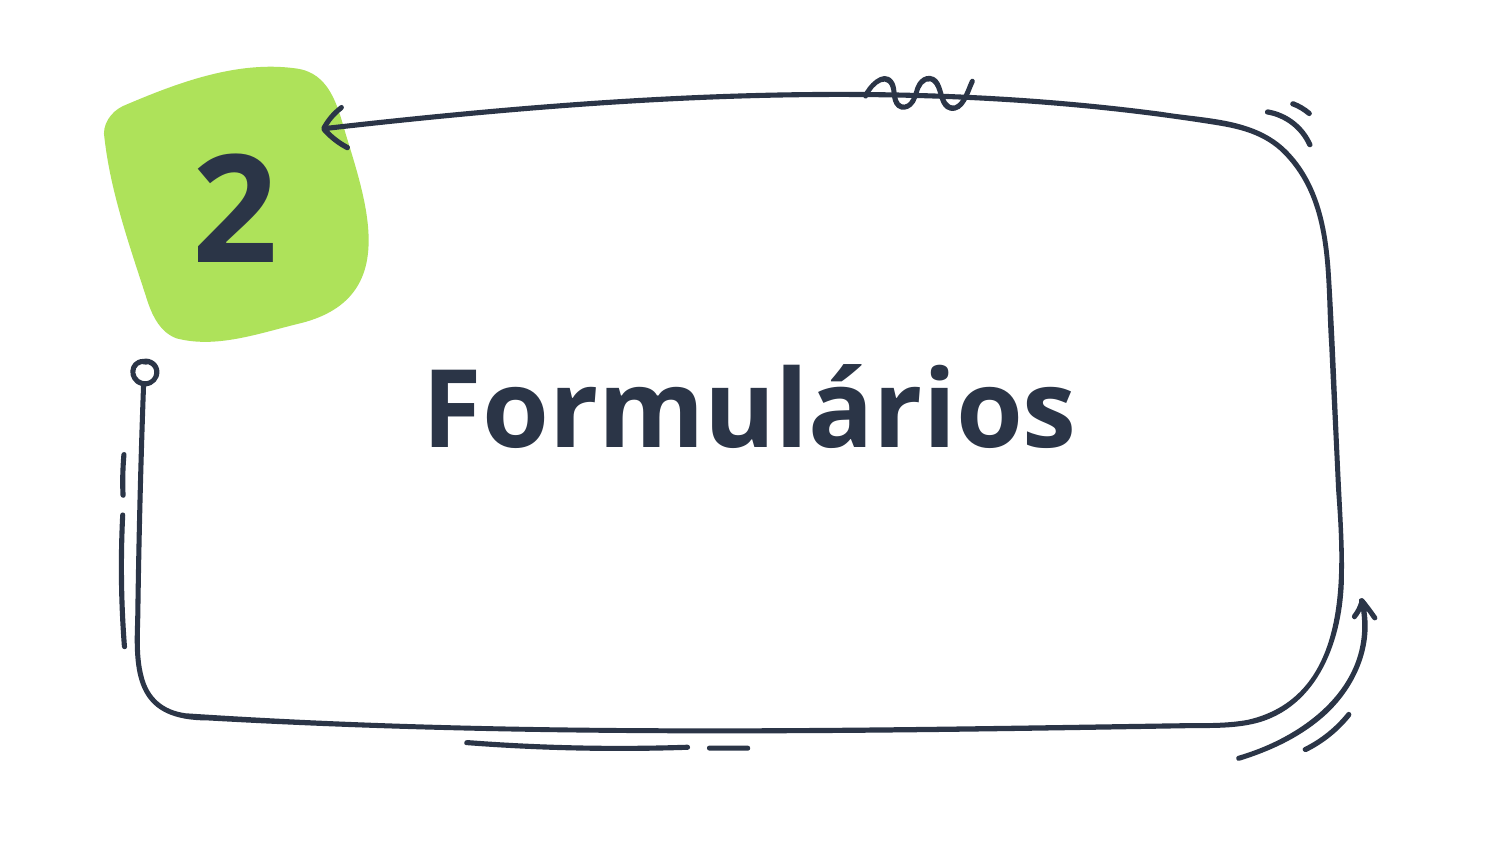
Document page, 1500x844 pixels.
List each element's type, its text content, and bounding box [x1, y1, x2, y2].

text_box 2 [112, 80, 358, 325]
title Formulários [290, 333, 1210, 472]
